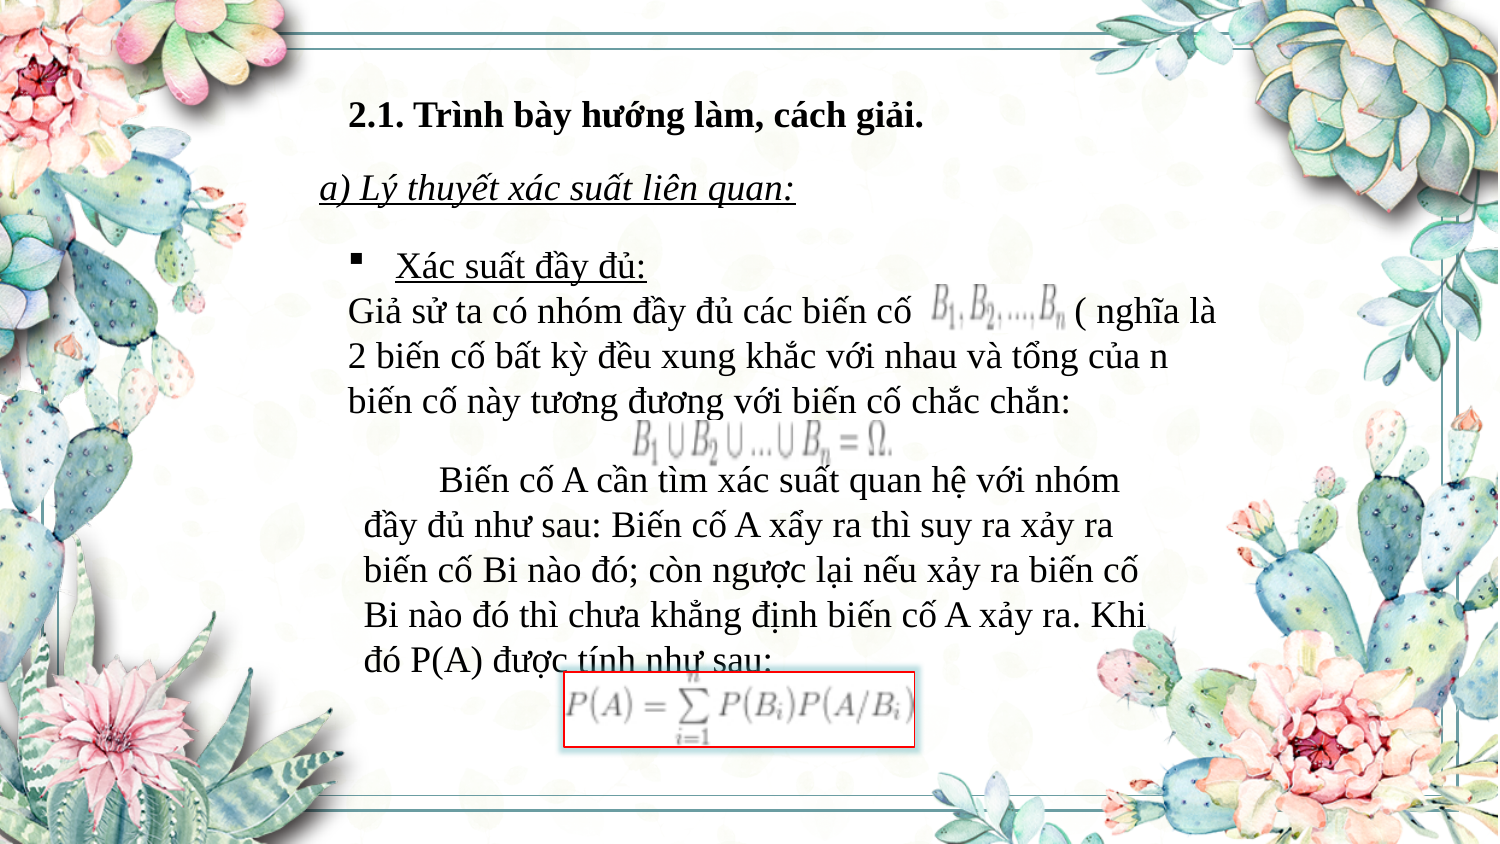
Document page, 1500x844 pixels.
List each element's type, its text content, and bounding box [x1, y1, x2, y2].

text_box a) Lý thuyết xác suất liên quan: [304, 155, 1138, 216]
picture [0, 0, 1500, 844]
text_box Biến cố A cần tìm xác suất quan hệ với nhóm đầy đủ như sau: Biến cố A xẩy ra thì suy ra xảy ra biến cố Bi nào đó; còn ngược lại nếu xảy ra biến cố Bi nào đó thì chưa khẳng định biến cố A xảy ra. Khi đó P(A) được tính như sau: [348, 447, 1189, 688]
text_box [333, 233, 1241, 431]
text_box 2.1. Trình bày hướng làm, cách giải. [333, 82, 1167, 142]
